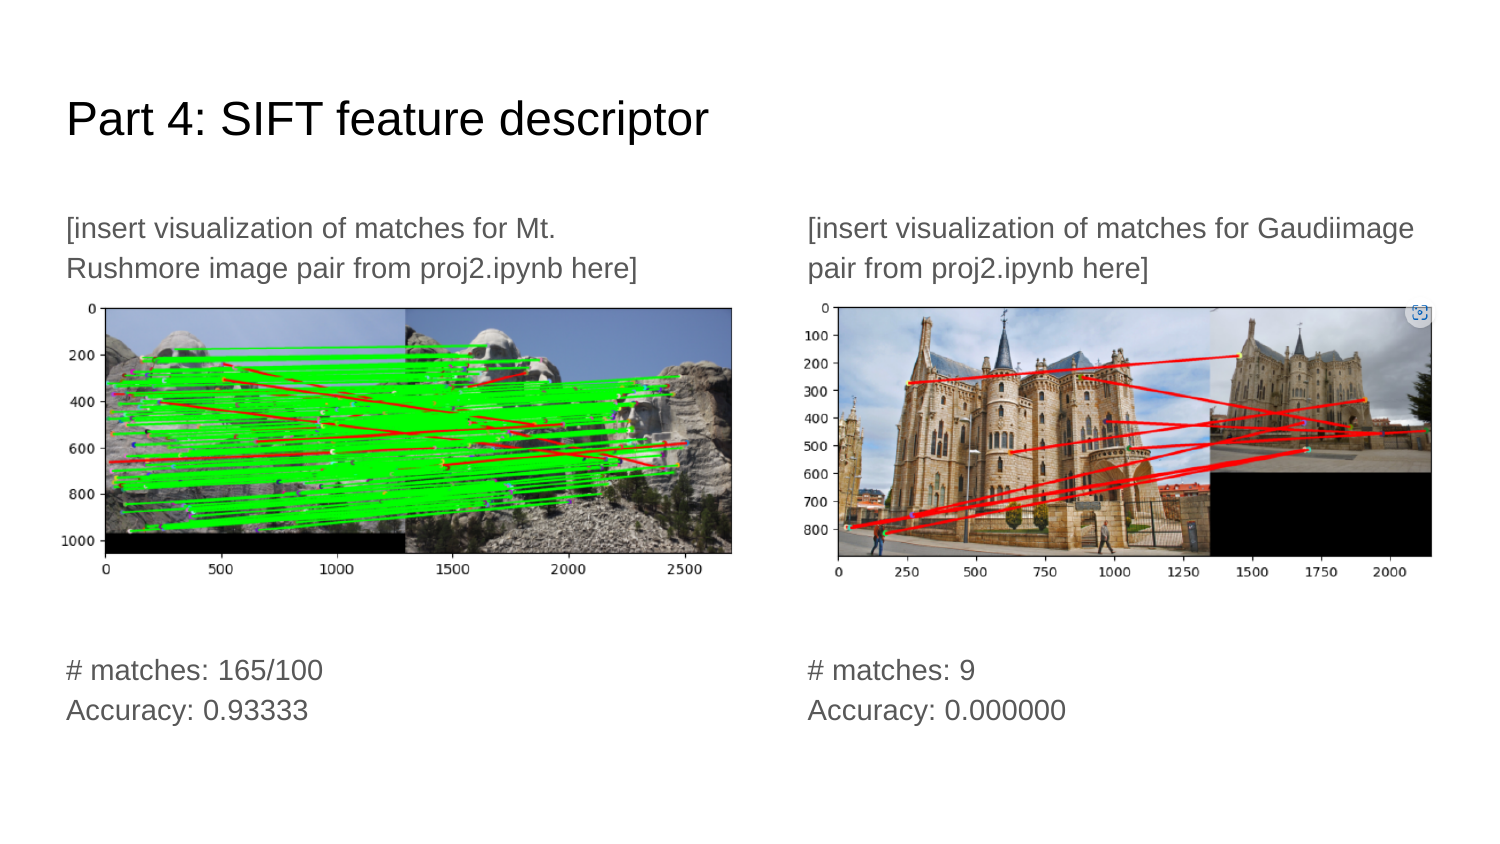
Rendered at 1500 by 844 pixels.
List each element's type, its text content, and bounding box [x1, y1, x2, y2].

picture [38, 285, 1470, 602]
title Part 4: SIFT feature descriptor [50, 72, 1450, 168]
list [insert visualization of matches for Gaudiimage pair from proj2.ipynb here] # matches: 9 Accuracy: 0.000000 [792, 599, 1450, 750]
list [insert visualization of matches for Gaudiimage pair from proj2.ipynb here] # matches: 9 Accuracy: 0.000000 [792, 188, 1450, 288]
list [insert visualization of matches for Mt. Rushmore image pair from proj2.ipynb here] # matches: 165/100 Accuracy: 0.93333 [50, 602, 708, 750]
list [insert visualization of matches for Mt. Rushmore image pair from proj2.ipynb here] # matches: 165/100 Accuracy: 0.93333 [50, 188, 708, 285]
